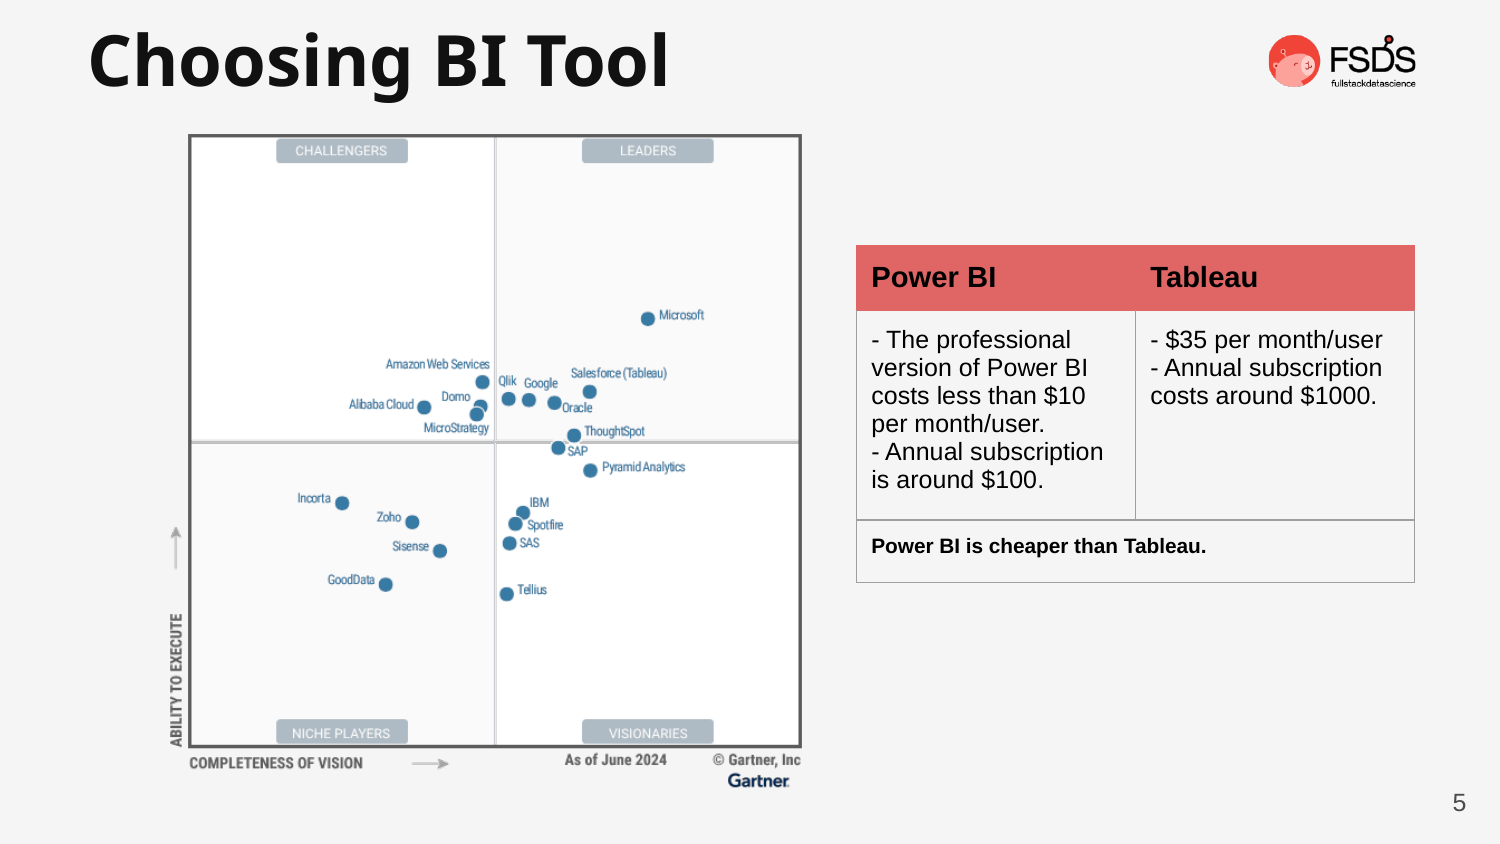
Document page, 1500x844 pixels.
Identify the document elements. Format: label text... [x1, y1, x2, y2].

table_header Tableau [1136, 246, 1414, 310]
text_box [1268, 34, 1416, 87]
picture [166, 133, 803, 795]
table_cell - The professional version of Power BI costs less than $10 per month/user. - Annual subscription is around $100. [857, 311, 1135, 519]
text_box 5 [1414, 786, 1467, 817]
table_cell - $35 per month/user - Annual subscription costs around $1000. [1136, 311, 1414, 519]
text_box Choosing BI Tool [87, 33, 1263, 101]
table_header Power BI [857, 246, 1135, 310]
table_cell Power BI is cheaper than Tableau. [857, 521, 1414, 582]
